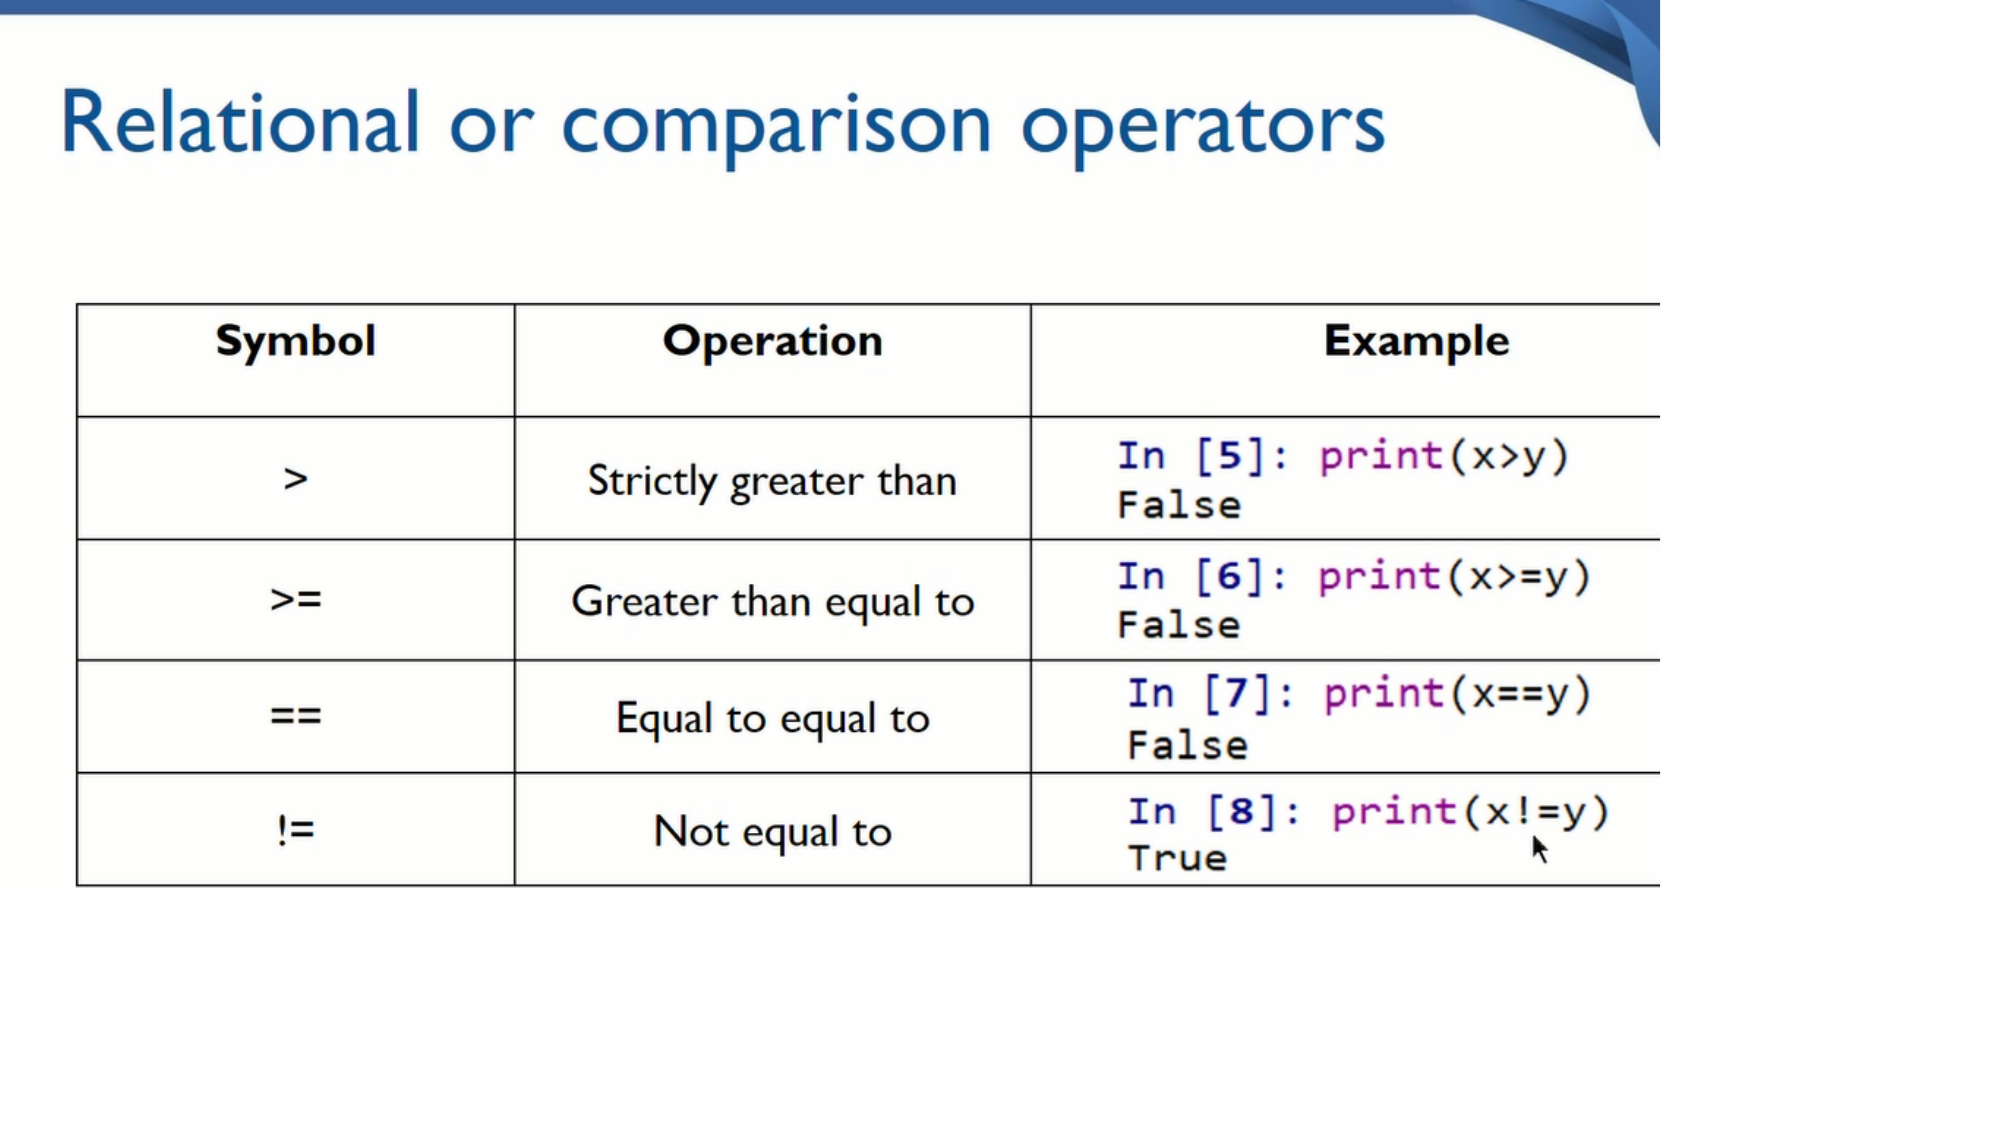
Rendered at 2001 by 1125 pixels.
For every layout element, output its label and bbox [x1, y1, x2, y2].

picture [0, 0, 1661, 888]
